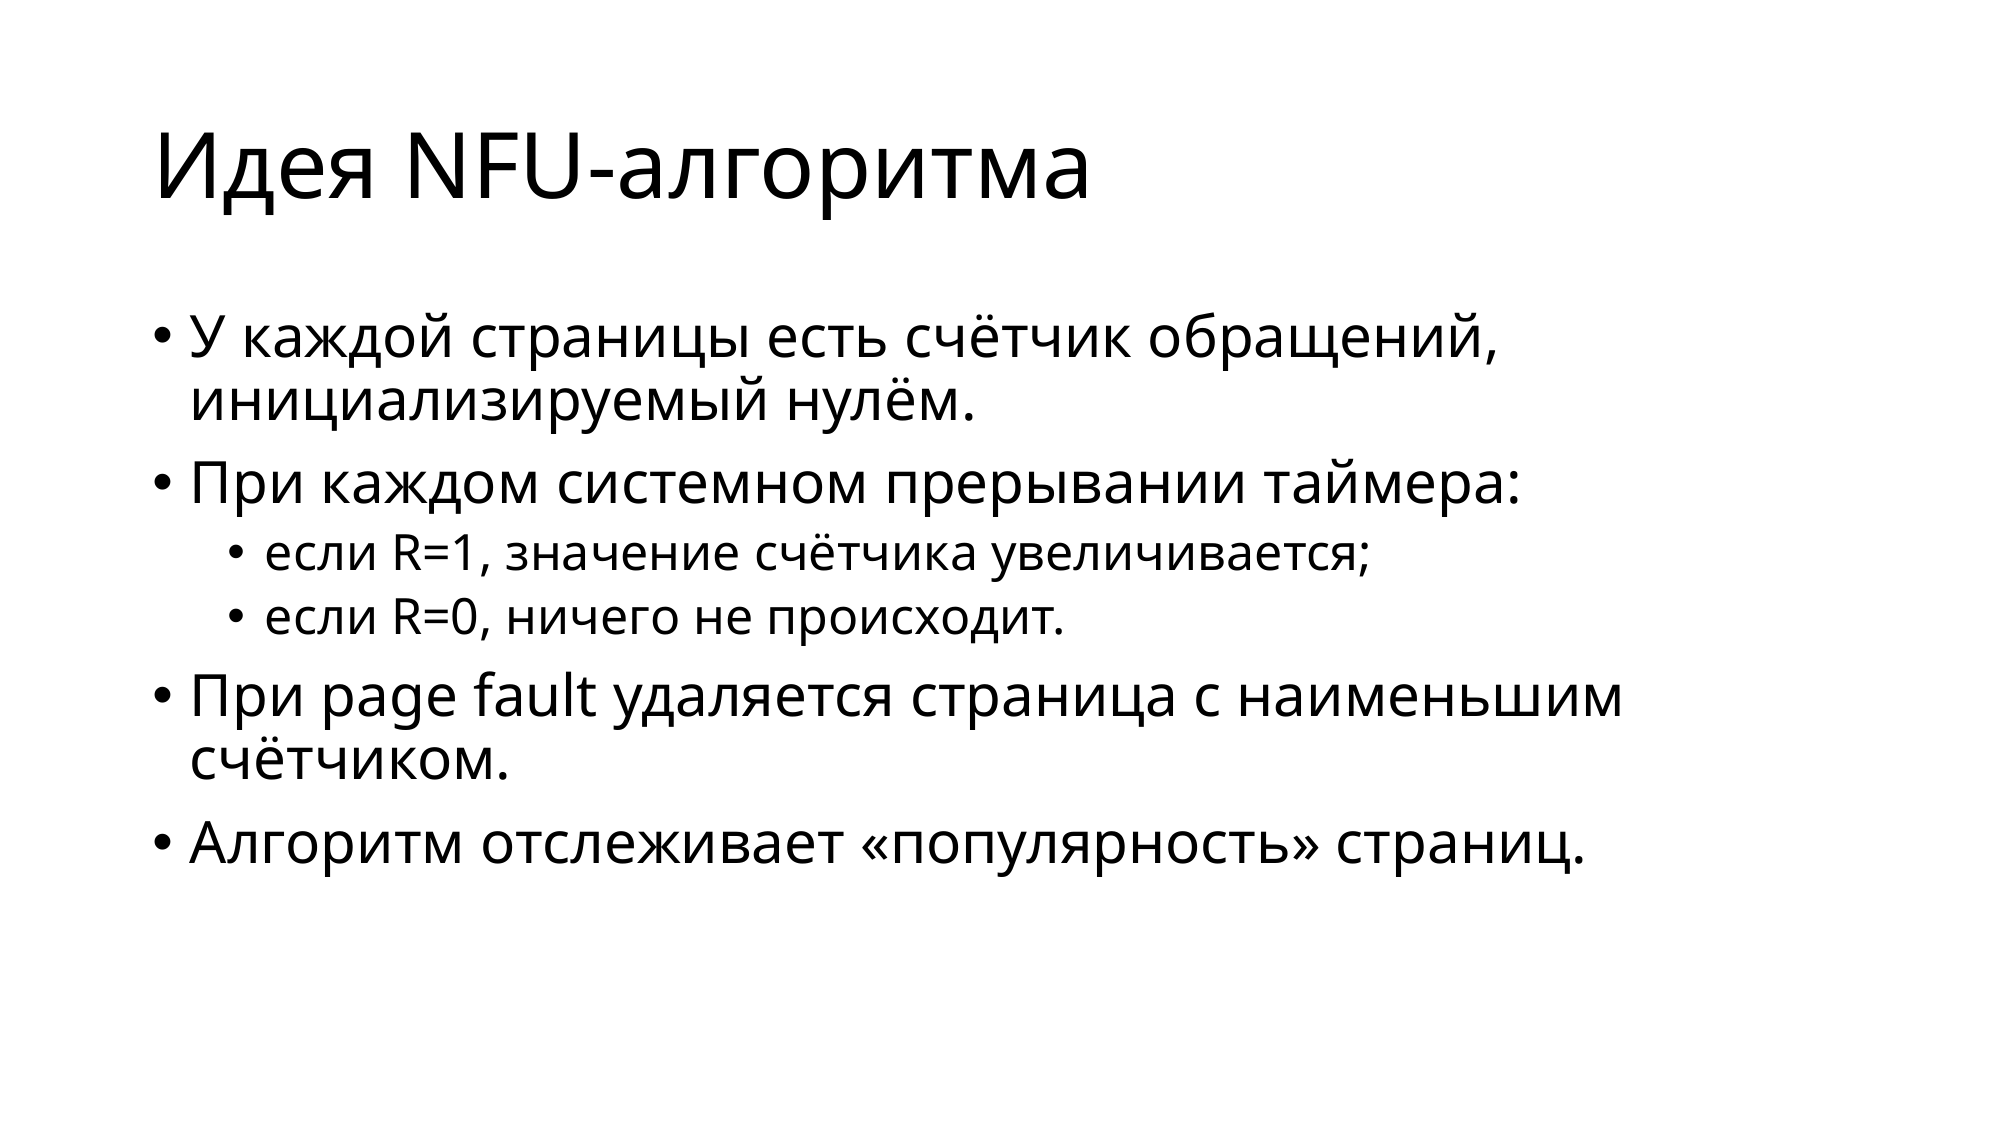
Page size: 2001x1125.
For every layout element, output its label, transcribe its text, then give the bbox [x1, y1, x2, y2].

list У каждой страницы есть счётчик обращений, инициализируемый нулём. При каждом системном прерывании таймера: если R=1, значение счётчика увеличивается; если R=0, ничего не происходит. При page fault удаляется страница с наименьшим счётчиком. Алгоритм отслеживает «популярность» страниц. [137, 299, 1863, 1014]
title Идея NFU-алгоритма [137, 59, 1863, 278]
